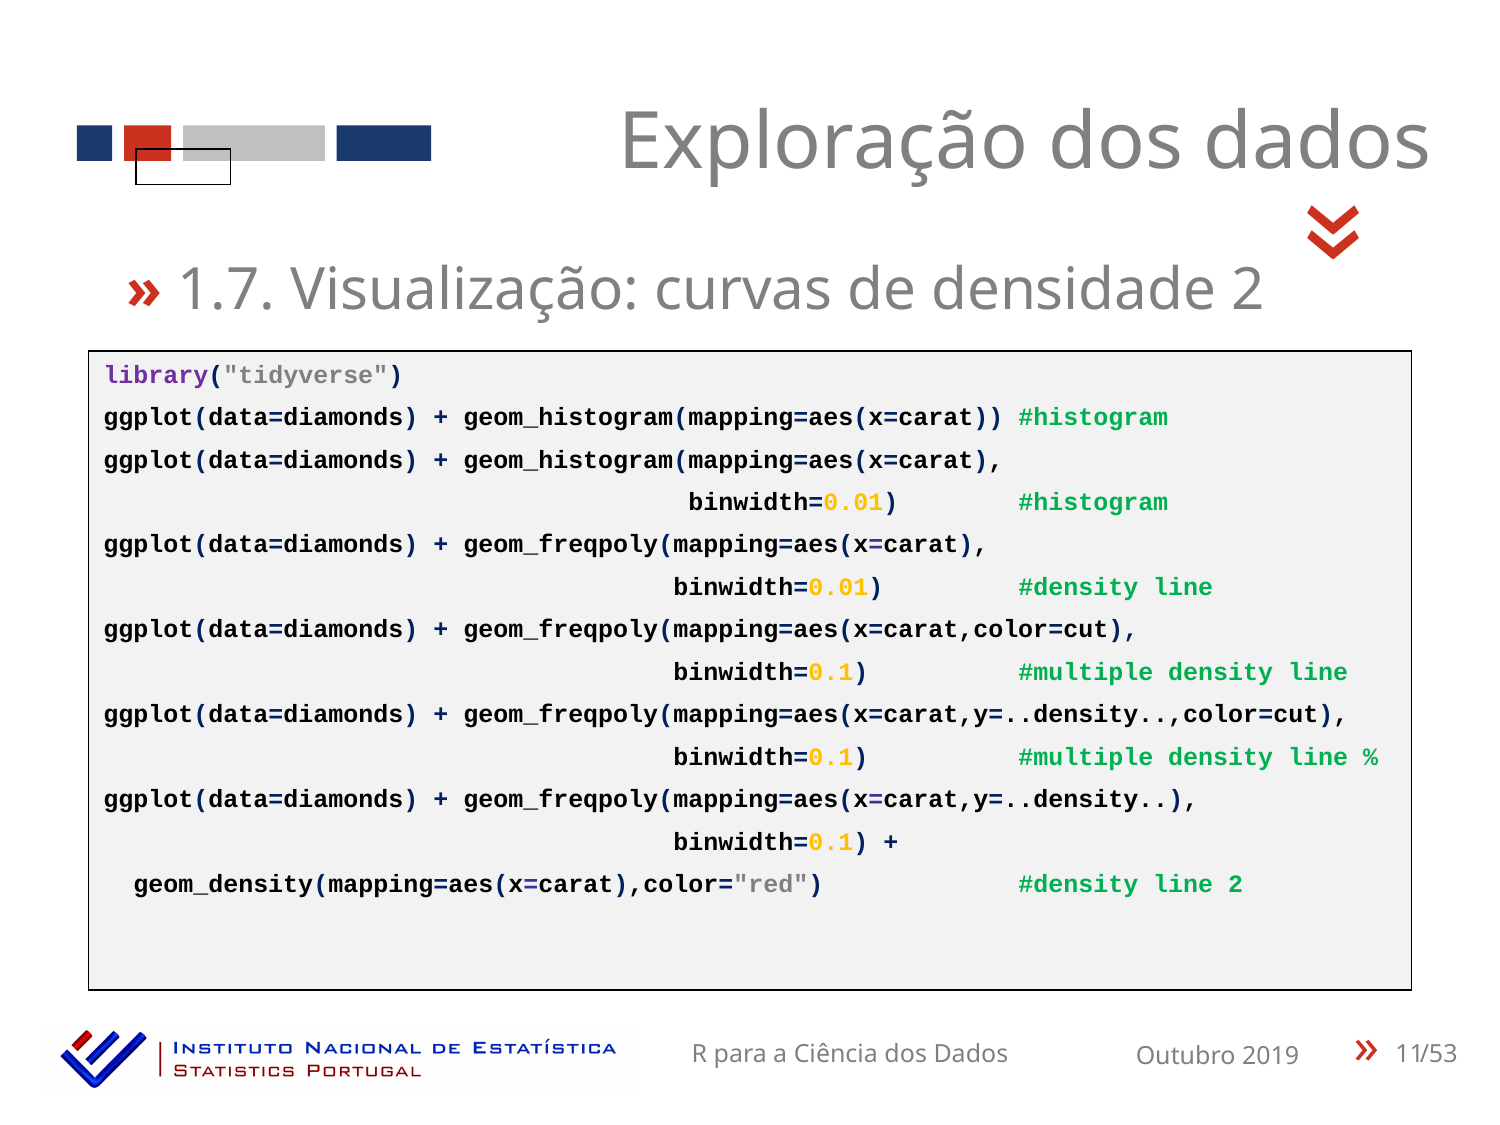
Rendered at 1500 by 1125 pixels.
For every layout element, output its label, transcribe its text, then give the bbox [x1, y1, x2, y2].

picture [41, 1023, 638, 1093]
text_box » 1.7. Visualização: curvas de densidade 2 [111, 243, 1376, 329]
text_box library("tidyverse") ggplot(data=diamonds) + geom_histogram(mapping=aes(x=carat)) #histogram ggplot(data=diamonds) + geom_histogram(mapping=aes(x=carat), binwidth=0.01) #histogram ggplot(data=diamonds) + geom_freqpoly(mapping=aes(x=carat), binwidth=0.01) #density line ggplot(data=diamonds) + geom_freqpoly(mapping=aes(x=carat,color=cut), binwidth=0.1) #multiple density line ggplot(data=diamonds) + geom_freqpoly(mapping=aes(x=carat,y=..density..,color=cut), binwidth=0.1) #multiple density line % ggplot(data=diamonds) + geom_freqpoly(mapping=aes(x=carat,y=..density..), binwidth=0.1) + geom_density(mapping=aes(x=carat),color="red") #density line 2 [88, 350, 1412, 990]
text_box Exploração dos dados [454, 66, 1447, 207]
text_box « [1234, 207, 1400, 280]
text_box 11 [1380, 1029, 1447, 1075]
